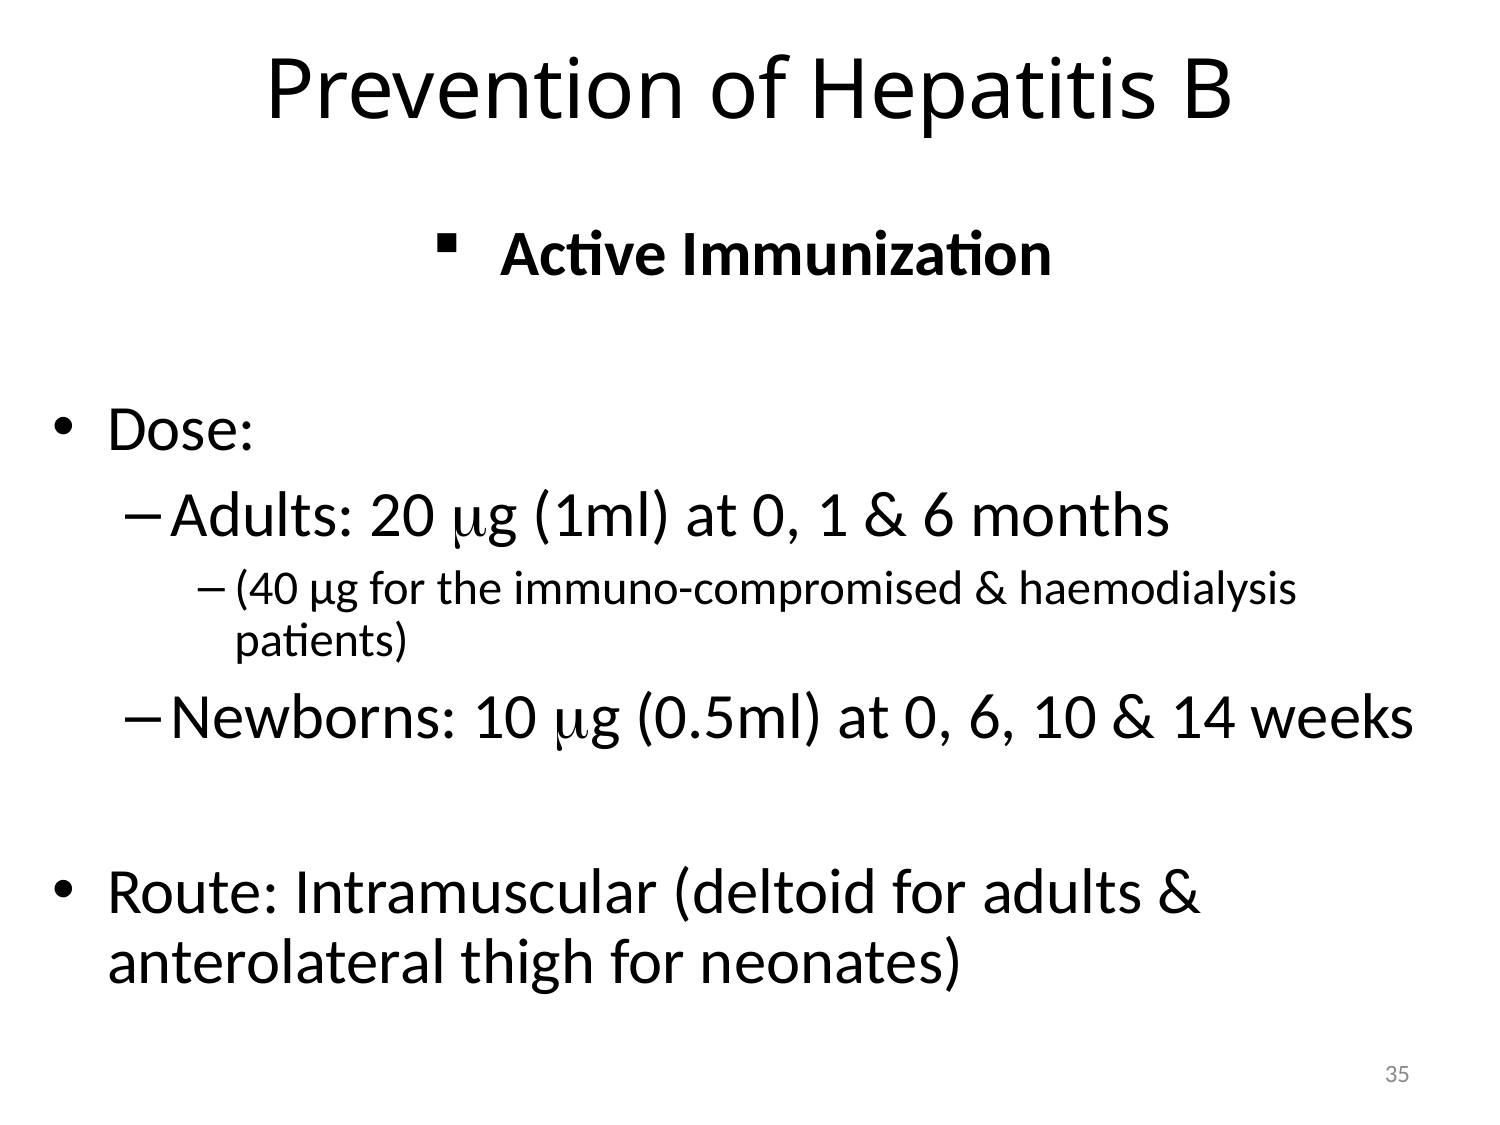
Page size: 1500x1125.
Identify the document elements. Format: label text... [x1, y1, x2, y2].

title Prevention of Hepatitis B [75, 45, 1425, 125]
text_box <number> [1074, 1042, 1425, 1103]
text_box Active Immunization Dose: Adults: 20 g (1ml) at 0, 1 & 6 months (40 µg for the immuno-compromised & haemodialysis patients) Newborns: 10 g (0.5ml) at 0, 6, 10 & 14 weeks Route: Intramuscular (deltoid for adults & anterolateral thigh for neonates) [37, 212, 1463, 1063]
